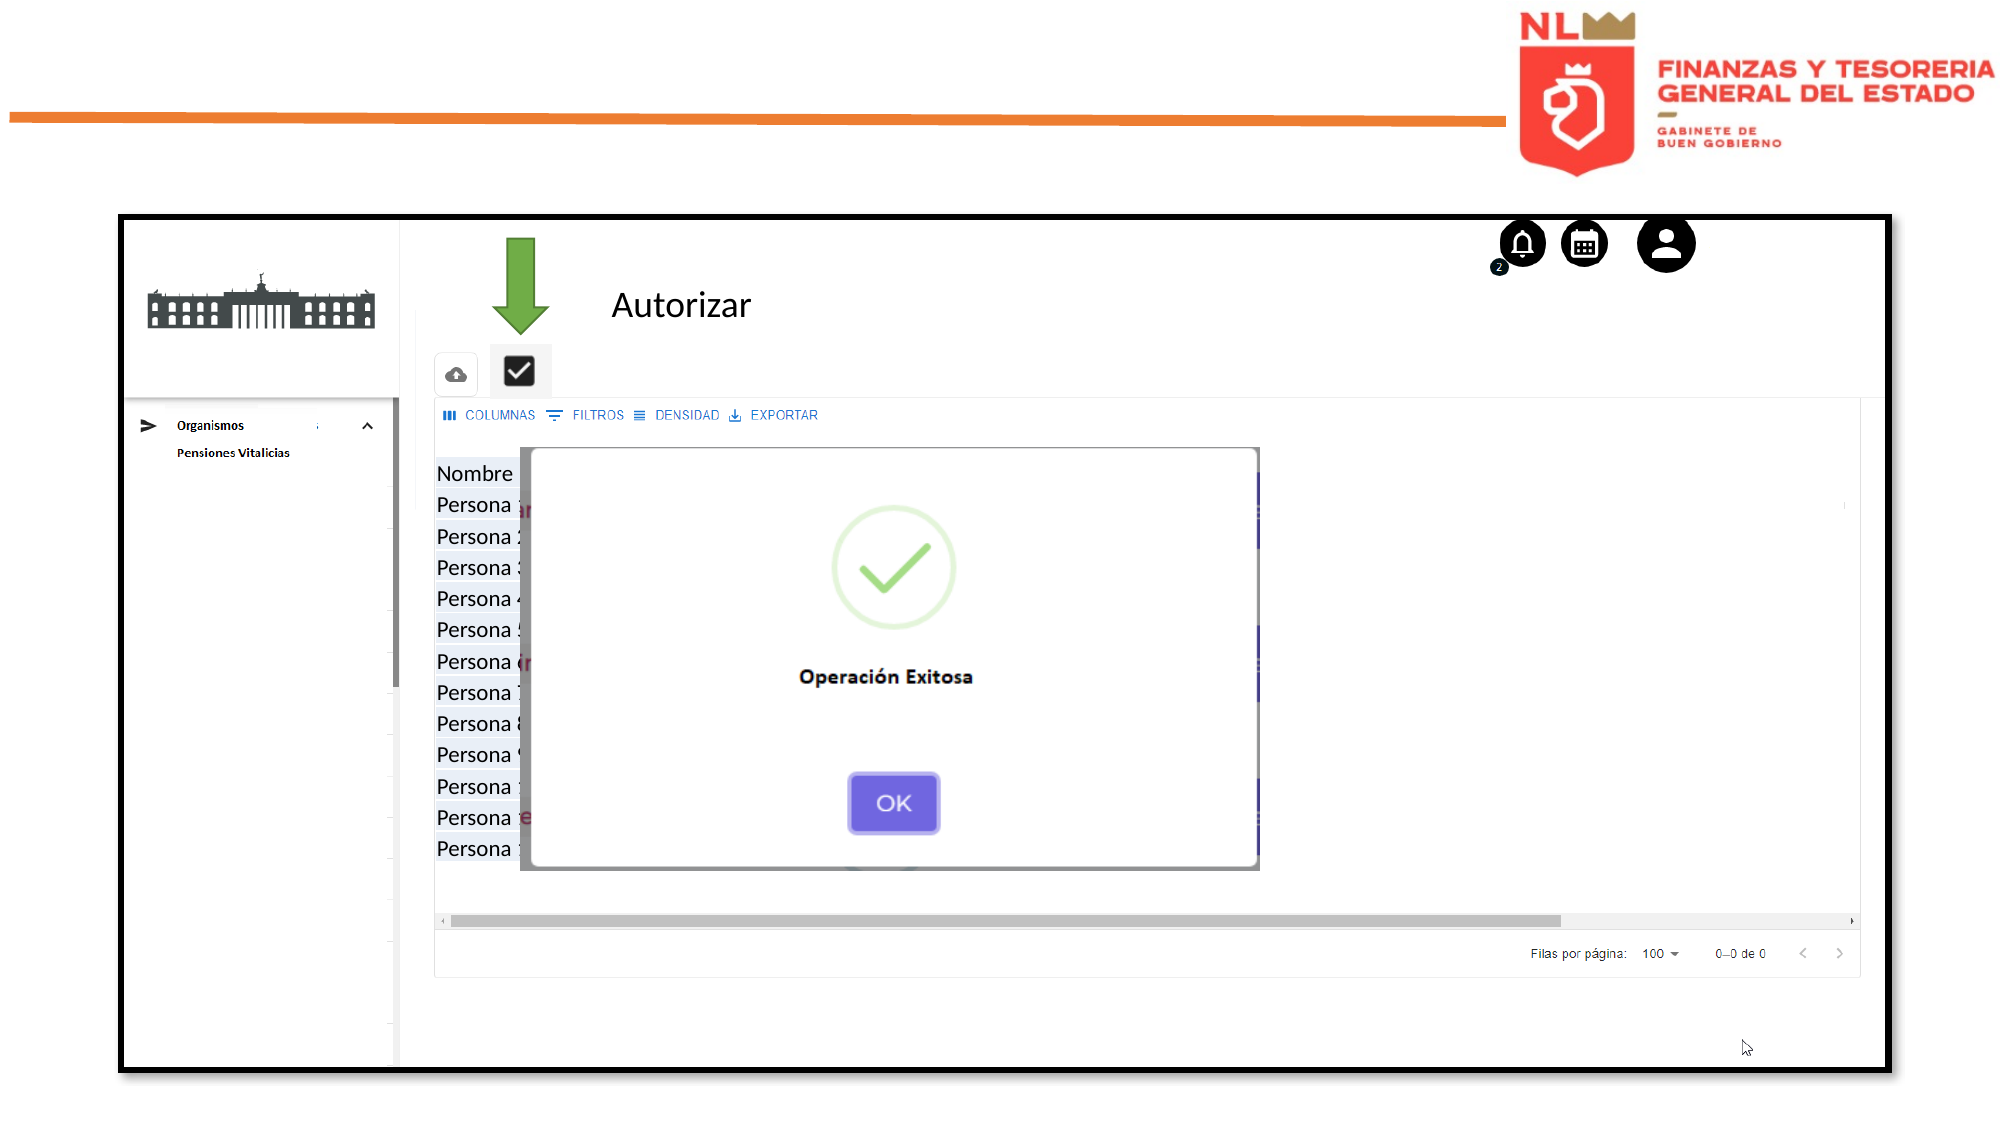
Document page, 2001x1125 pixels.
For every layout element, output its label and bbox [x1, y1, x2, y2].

text_box [9, 117, 1506, 123]
picture [1506, 1, 2000, 184]
picture [123, 219, 1886, 1067]
